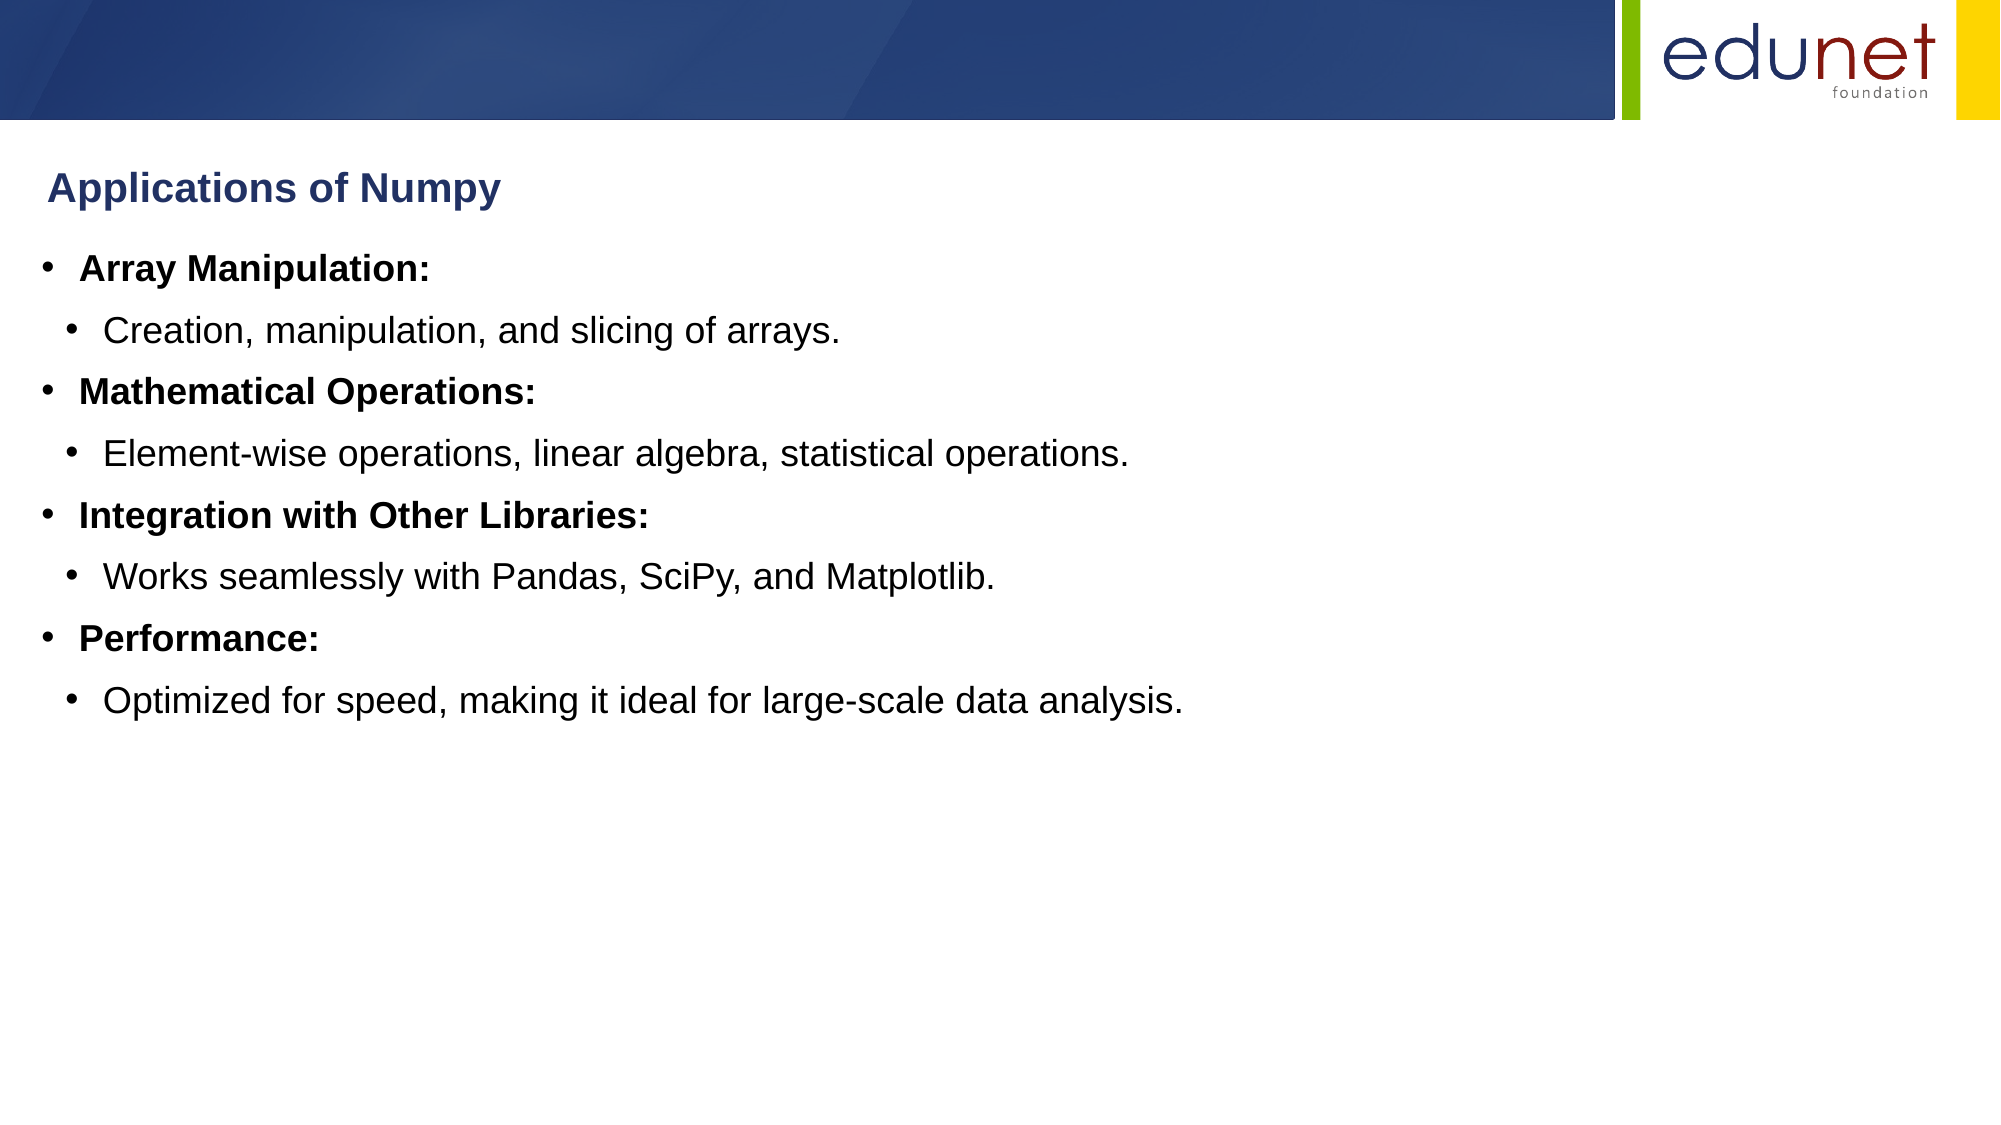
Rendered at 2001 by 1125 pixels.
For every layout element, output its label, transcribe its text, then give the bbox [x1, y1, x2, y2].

title Applications of Numpy [26, 140, 1324, 214]
picture [1652, 12, 1948, 108]
text_box Array Manipulation: Creation, manipulation, and slicing of arrays. Mathematical Operations: Element-wise operations, linear algebra, statistical operations. Integration with Other Libraries: Works seamlessly with Pandas, SciPy, and Matplotlib. Performance: Optimized for speed, making it ideal for large-scale data analysis. [26, 236, 1879, 728]
